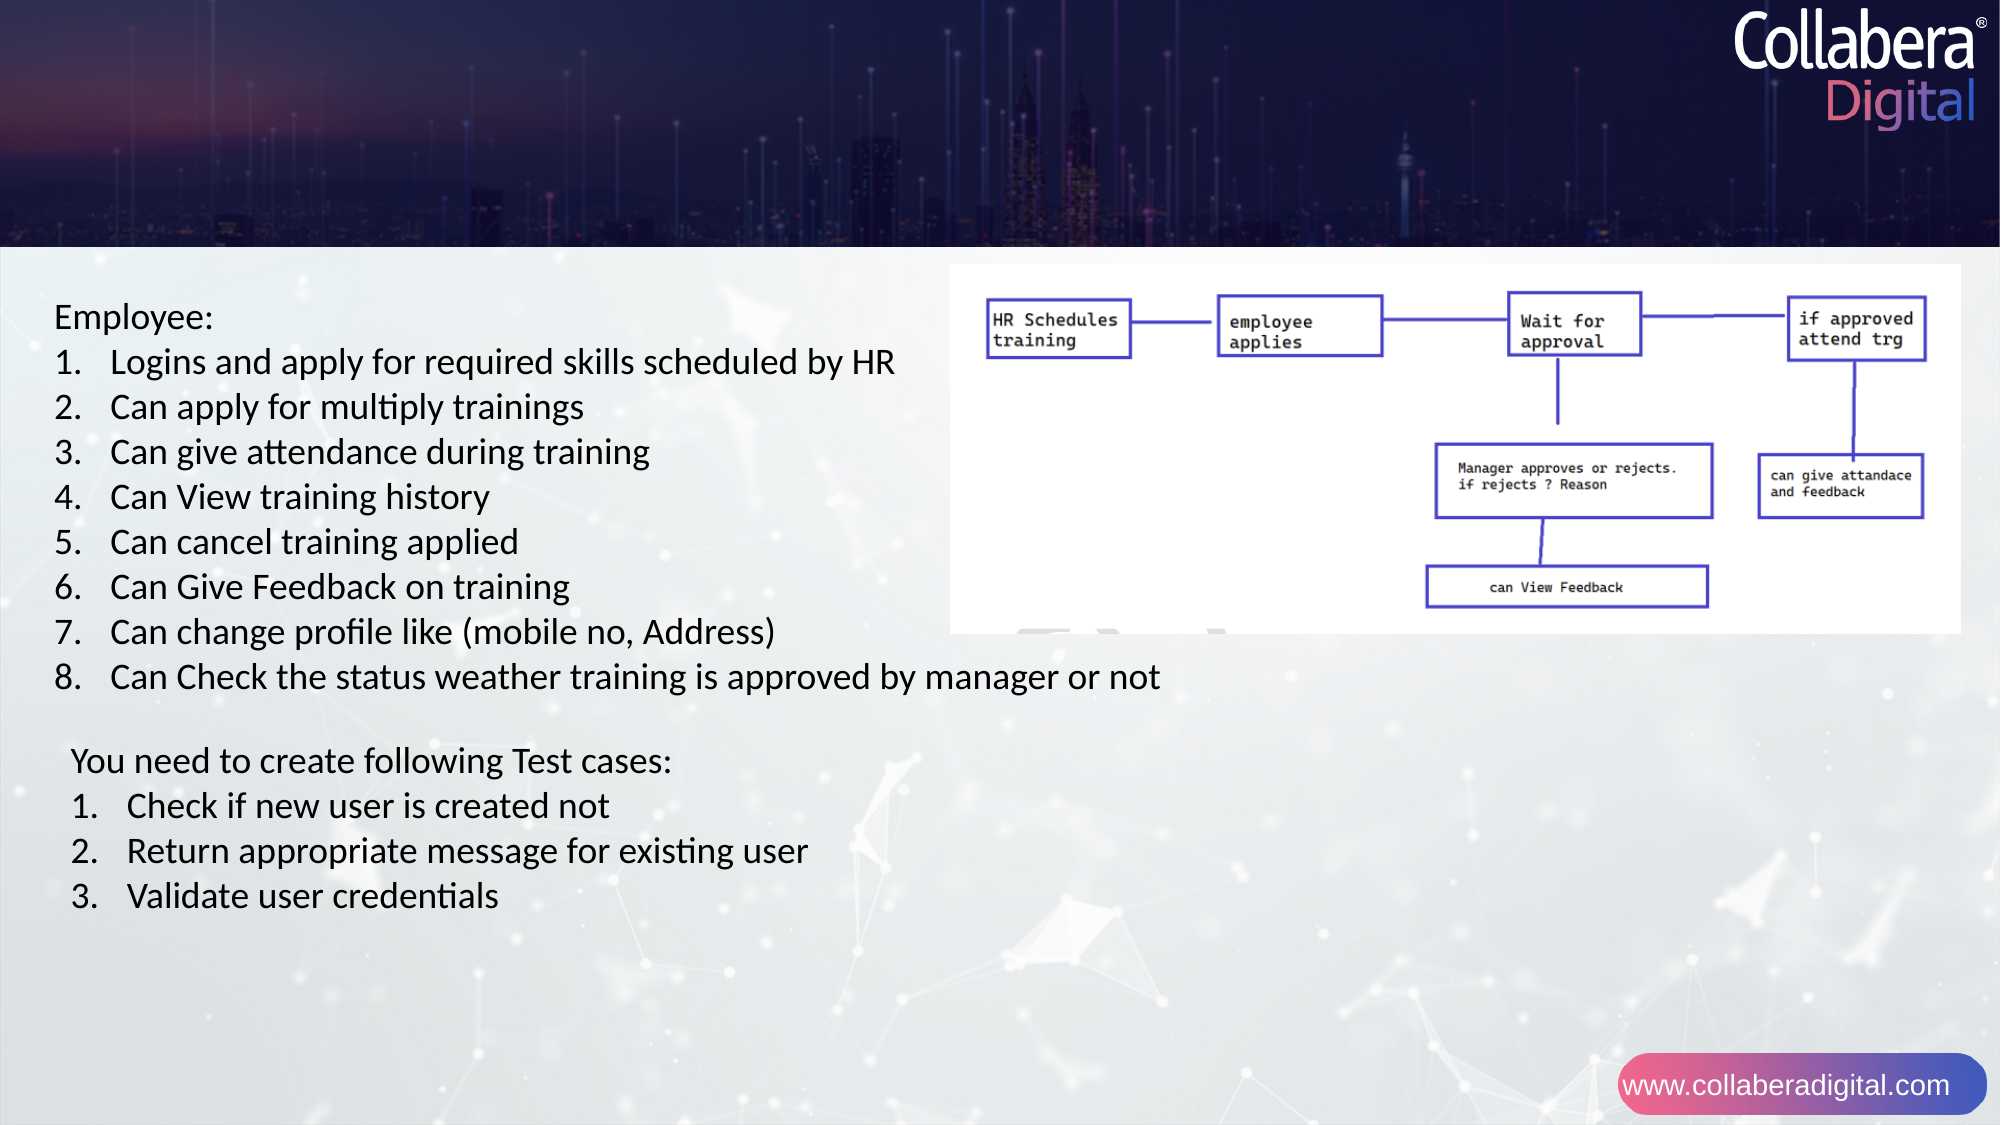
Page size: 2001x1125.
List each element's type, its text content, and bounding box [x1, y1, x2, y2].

text_box You need to create following Test cases: Check if new user is created not Return appropriate message for existing user Validate user credentials [55, 729, 1209, 924]
picture [0, 0, 2000, 1125]
text_box Employee: Logins and apply for required skills scheduled by HR Can apply for multiply trainings Can give attendance during training Can View training history Can cancel training applied Can Give Feedback on training Can change profile like (mobile no, Address) Can Check the status weather training is approved by manager or not [39, 284, 1961, 705]
